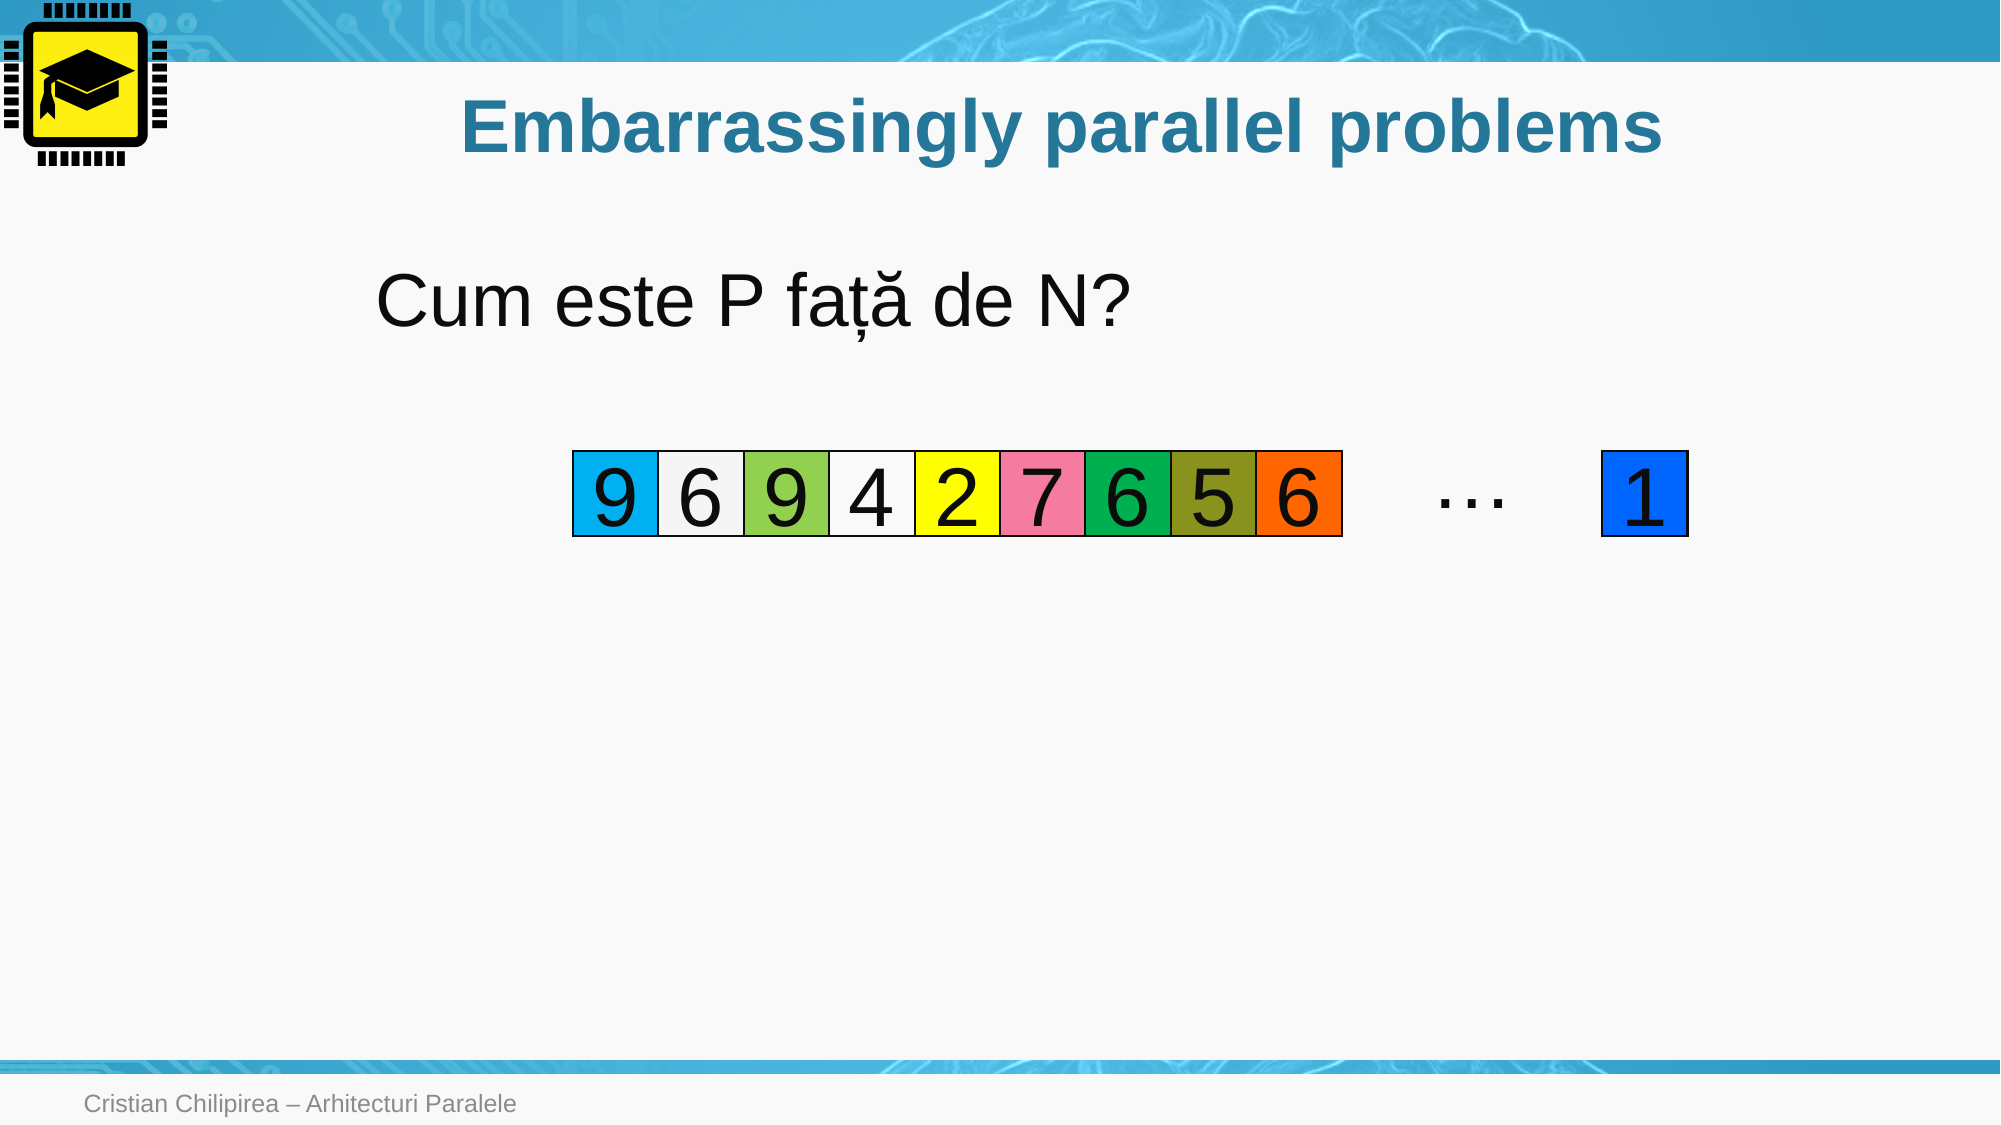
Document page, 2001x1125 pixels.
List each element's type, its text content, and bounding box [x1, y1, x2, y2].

text_box 9 [743, 450, 828, 537]
text_box 5 [1170, 450, 1255, 537]
text_box 6 [1084, 450, 1170, 537]
title Embarrassingly parallel problems [170, 76, 1955, 180]
text_box 2 [914, 450, 999, 537]
text_box 6 [657, 450, 743, 537]
text_box Cum este P față de N? [360, 244, 1242, 349]
text_box … [1415, 417, 1529, 533]
text_box 9 [572, 450, 657, 537]
text_box 7 [999, 450, 1084, 537]
text_box 4 [828, 450, 914, 537]
footer Cristian Chilipirea – Arhitecturi Paralele [68, 1083, 1542, 1125]
picture [0, 1060, 2000, 1074]
text_box 1 [1601, 450, 1689, 537]
picture [0, 0, 2000, 166]
text_box 6 [1255, 450, 1343, 537]
